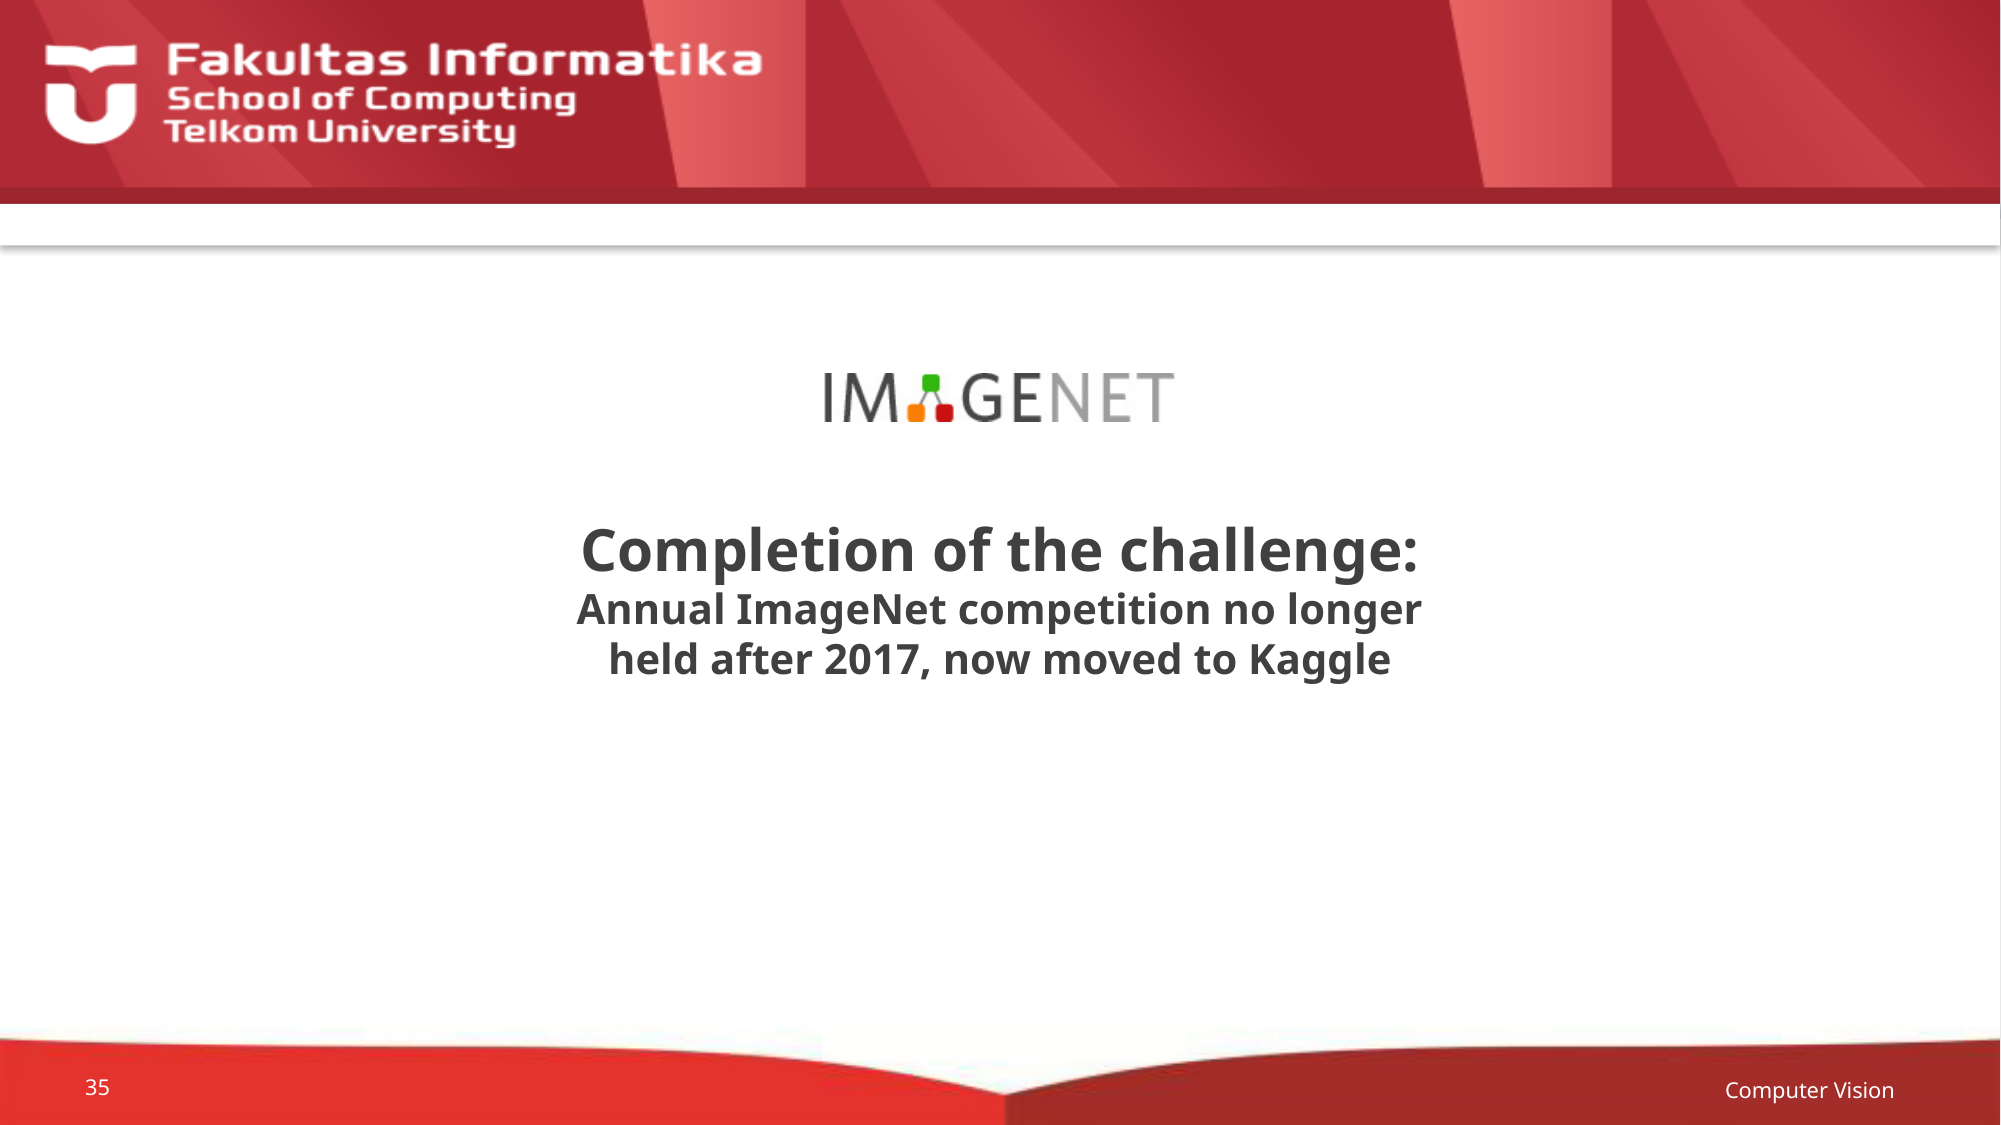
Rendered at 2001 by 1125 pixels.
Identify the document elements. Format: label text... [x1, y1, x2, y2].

list Computer Vision [1185, 1058, 1911, 1119]
picture [823, 373, 1176, 422]
title Completion of the challenge: Annual ImageNet competition no longer held after 2017, now moved to Kaggle [317, 492, 1683, 704]
picture [0, 0, 2001, 1125]
slide_number 35 [85, 1058, 164, 1119]
